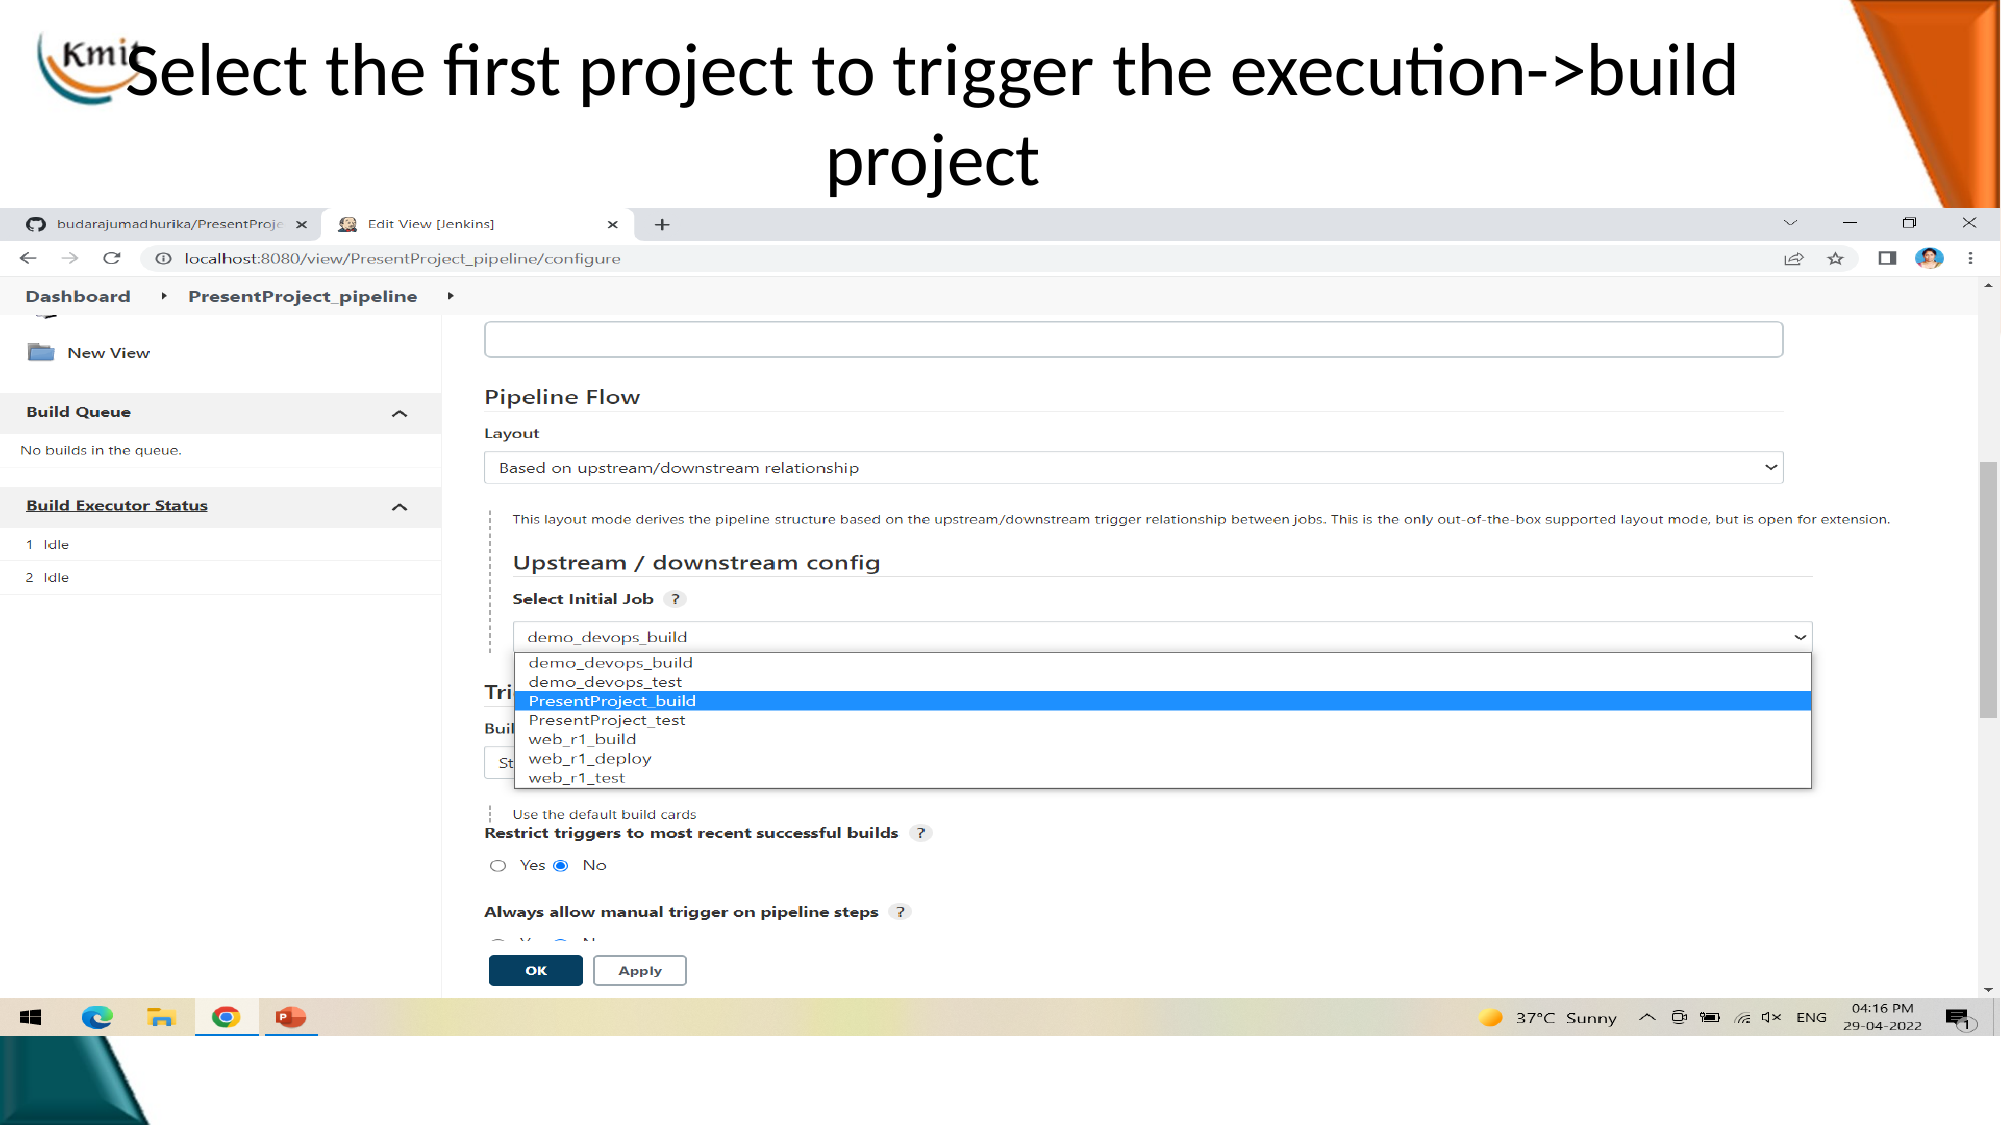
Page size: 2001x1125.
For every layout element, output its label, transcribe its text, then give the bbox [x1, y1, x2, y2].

title Select the first project to trigger the execution->build project [36, 47, 1830, 175]
picture [0, 0, 2001, 1125]
